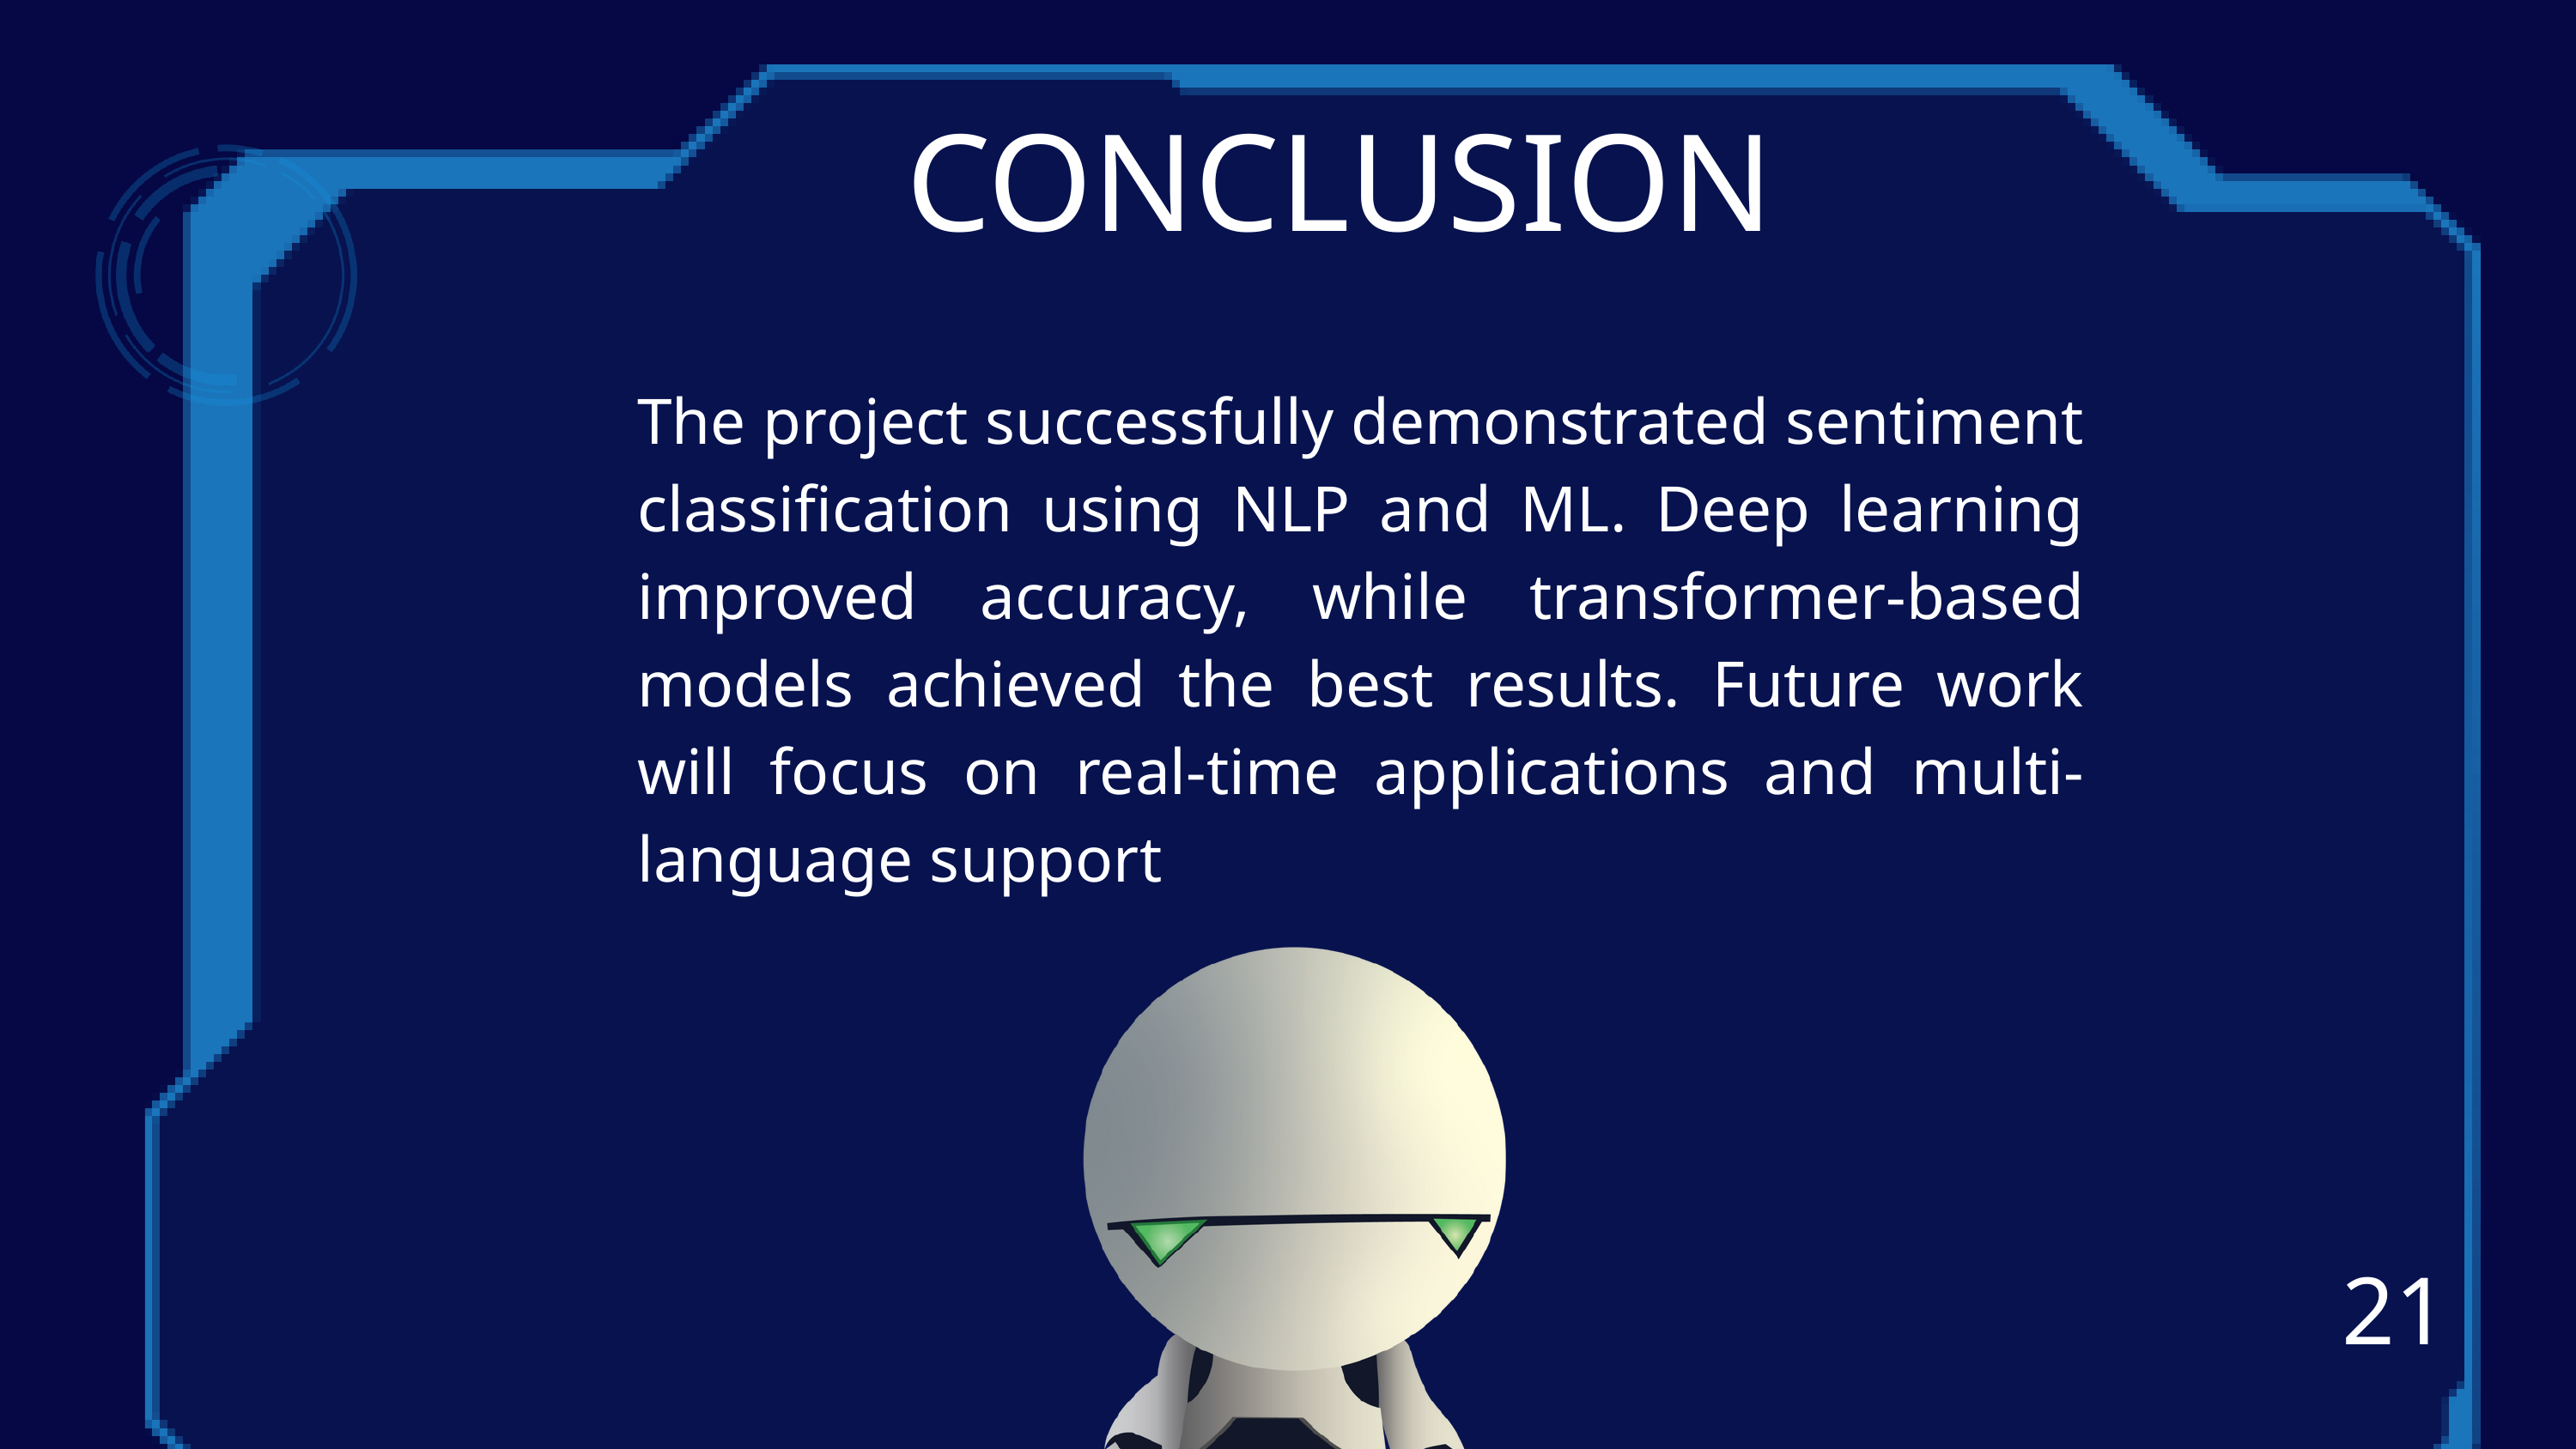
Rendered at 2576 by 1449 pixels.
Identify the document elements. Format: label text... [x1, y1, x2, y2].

text_box The project successfully demonstrated sentiment classification using NLP and ML. Deep learning improved accuracy, while transformer-based models achieved the best results. Future work will focus on real-time applications and multi-language support [637, 368, 2086, 895]
text_box 21 [2308, 1233, 2482, 1364]
text_box [144, 64, 2481, 1449]
text_box CONCLUSION [710, 177, 1970, 258]
text_box [1070, 947, 1507, 1449]
text_box [93, 144, 361, 407]
